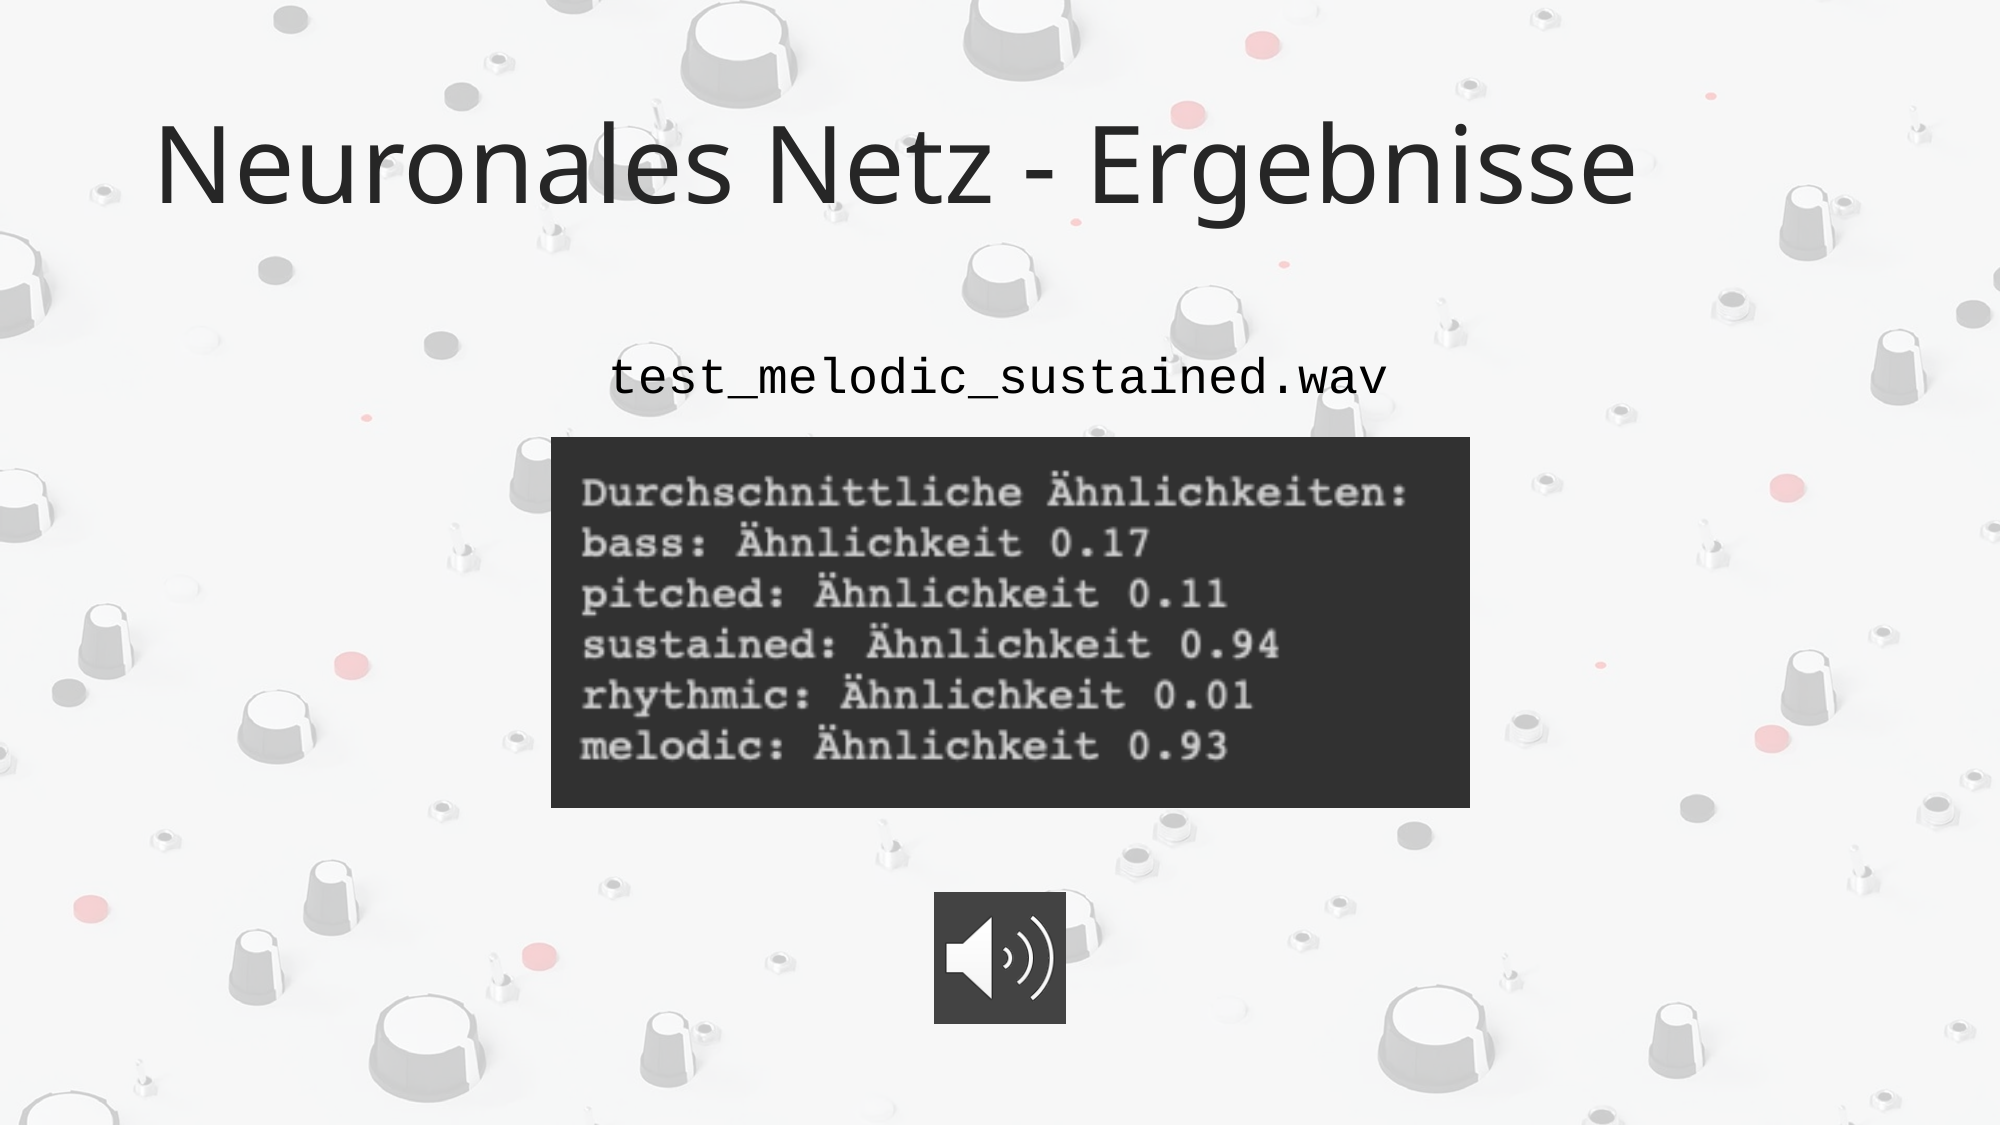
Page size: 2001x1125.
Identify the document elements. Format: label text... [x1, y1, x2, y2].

list test_melodic_sustained.wav [164, 343, 1757, 959]
title Neuronales Netz - Ergebnisse [137, 59, 1863, 278]
picture [550, 436, 1470, 809]
picture [932, 890, 1068, 1026]
text_box [444, 500, 475, 562]
